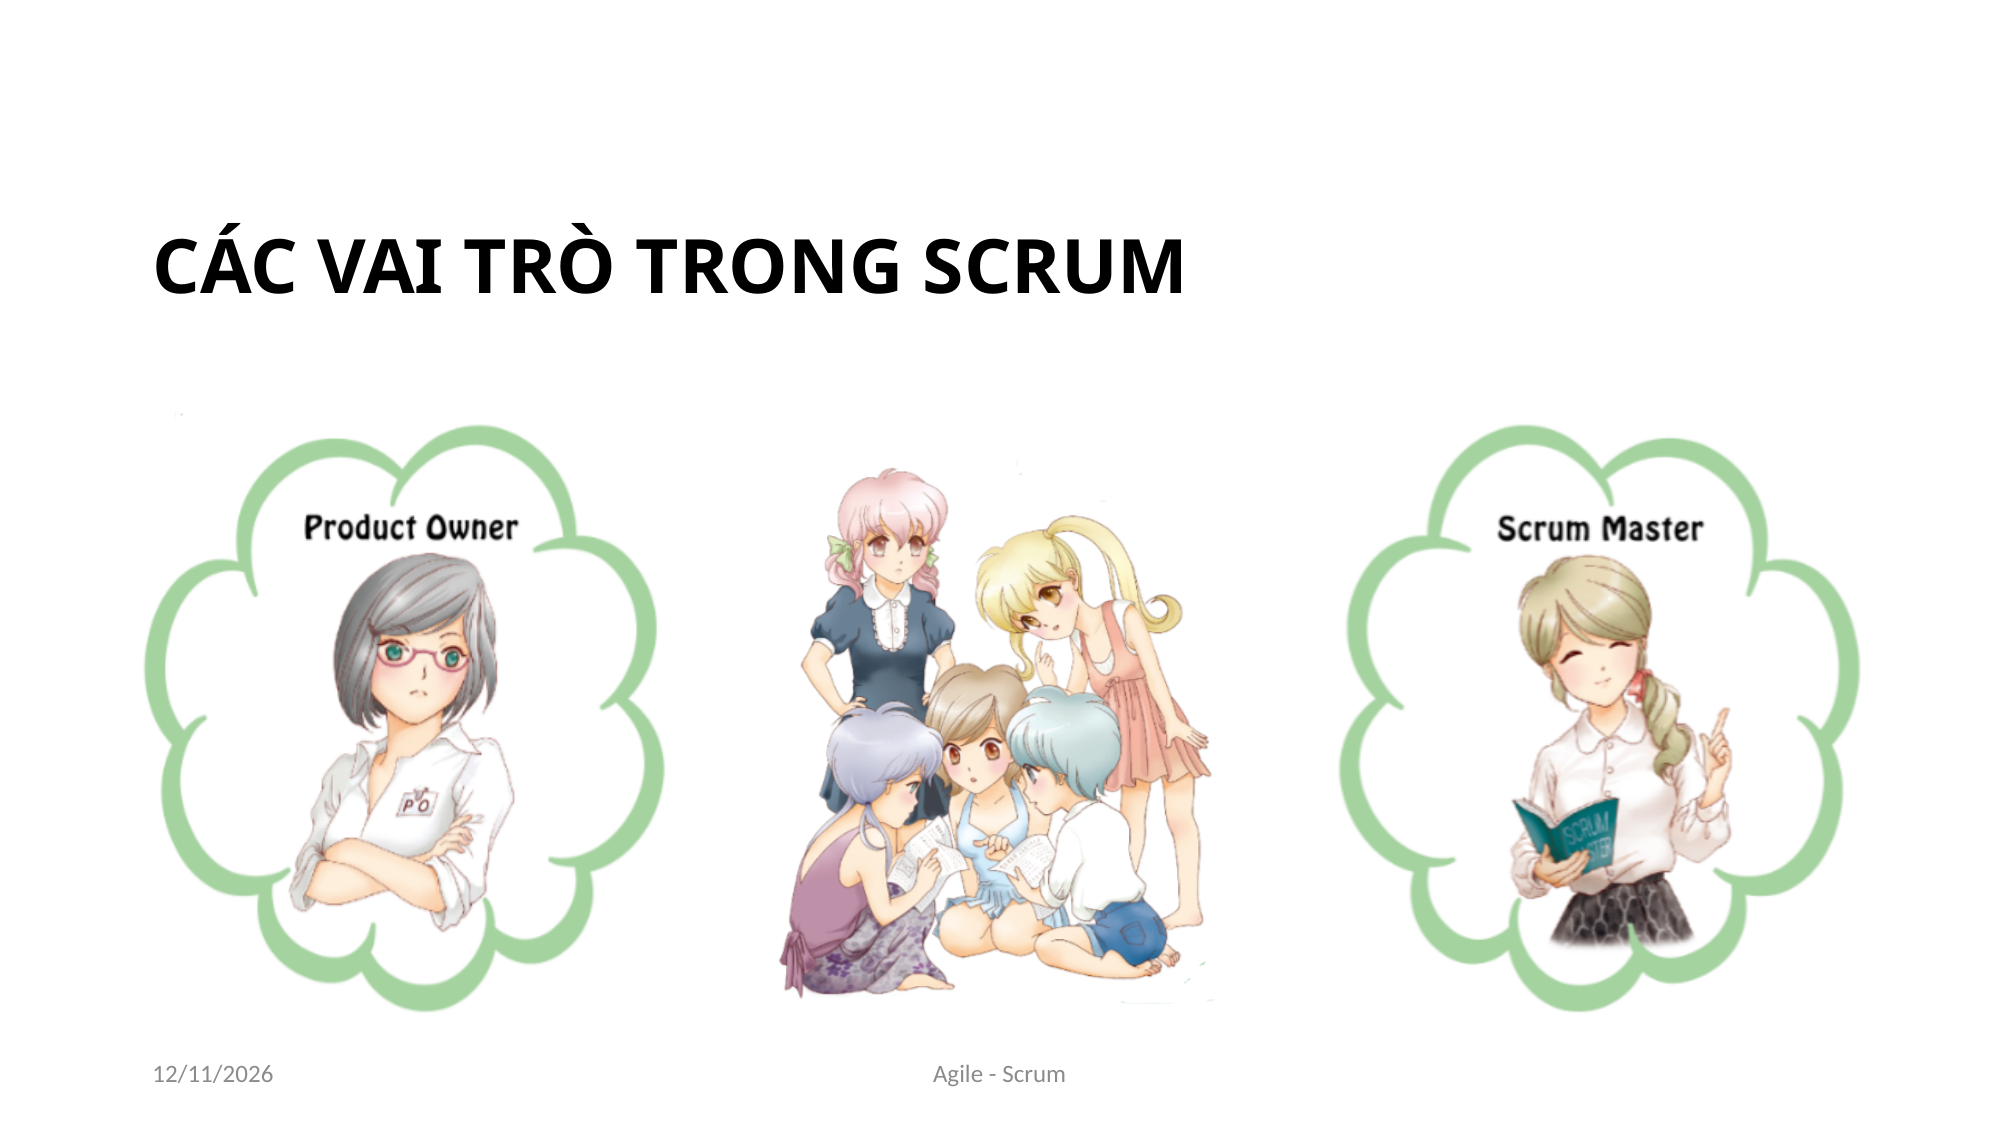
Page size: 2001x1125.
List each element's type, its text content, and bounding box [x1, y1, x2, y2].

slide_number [137, 1043, 588, 1103]
picture [1311, 387, 1889, 1023]
picture [766, 447, 1234, 1014]
footer Agile - Scrum [662, 1042, 1338, 1103]
picture [106, 367, 729, 1043]
list CÁC VAI TRÒ TRONG SCRUM [137, 221, 1863, 1014]
